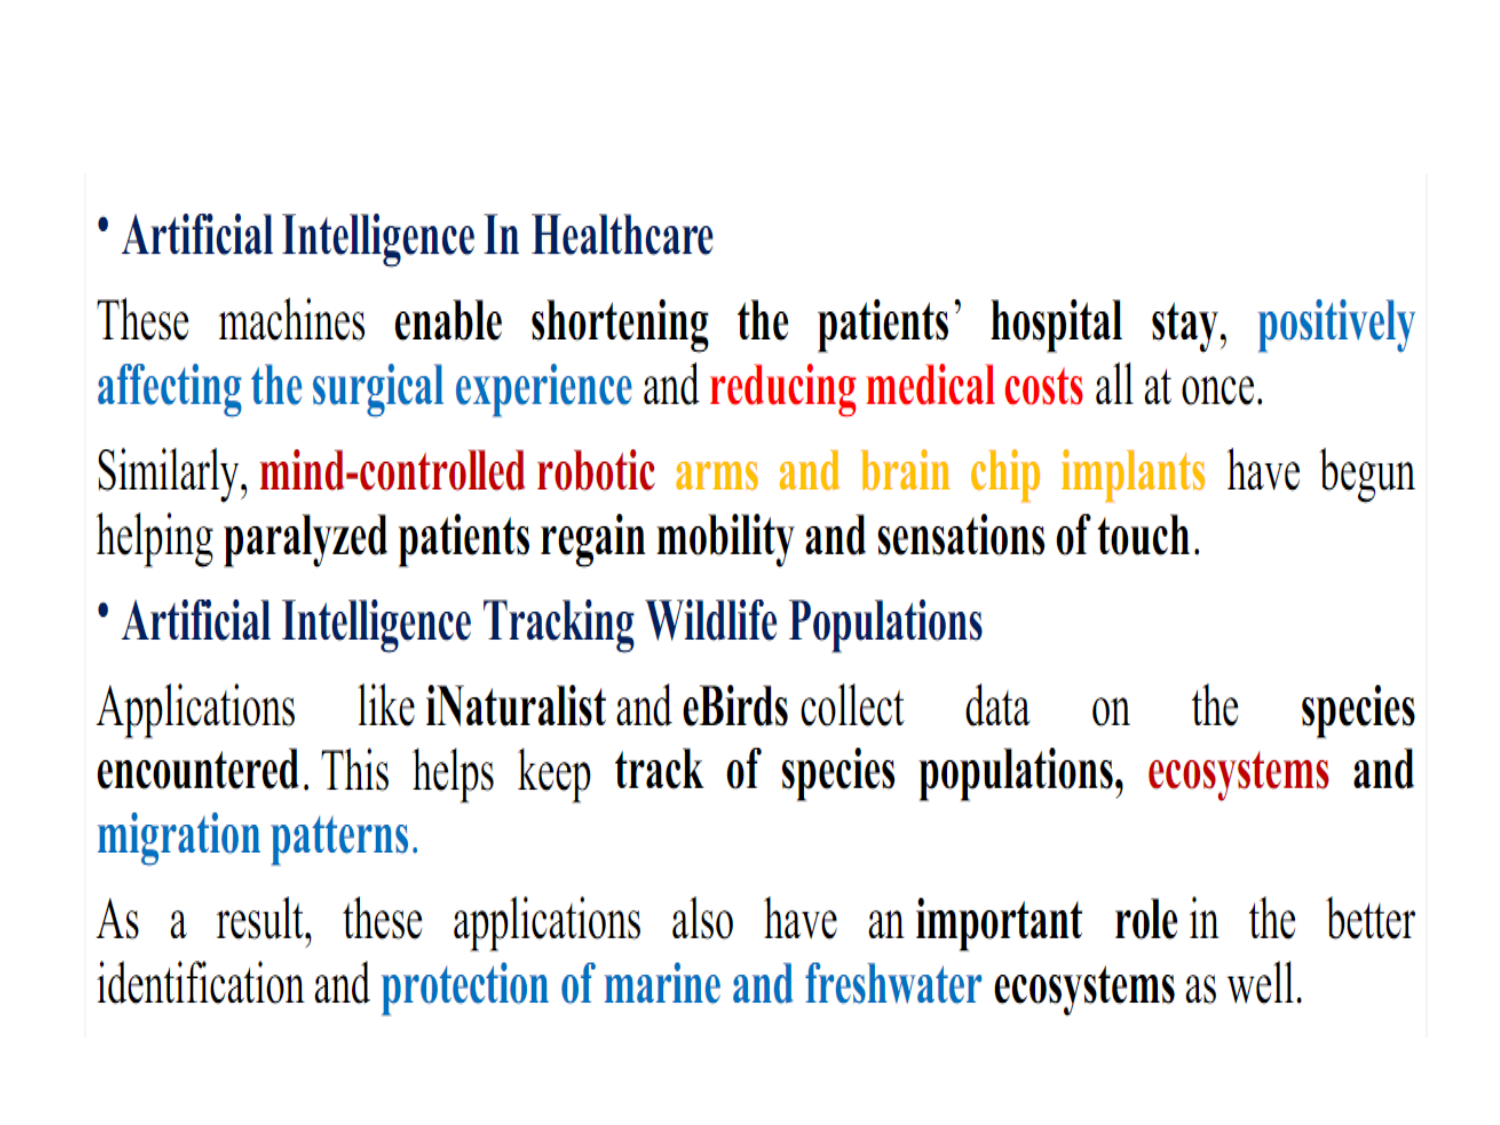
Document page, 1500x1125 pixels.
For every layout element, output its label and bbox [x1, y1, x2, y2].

list [74, 174, 1500, 1038]
